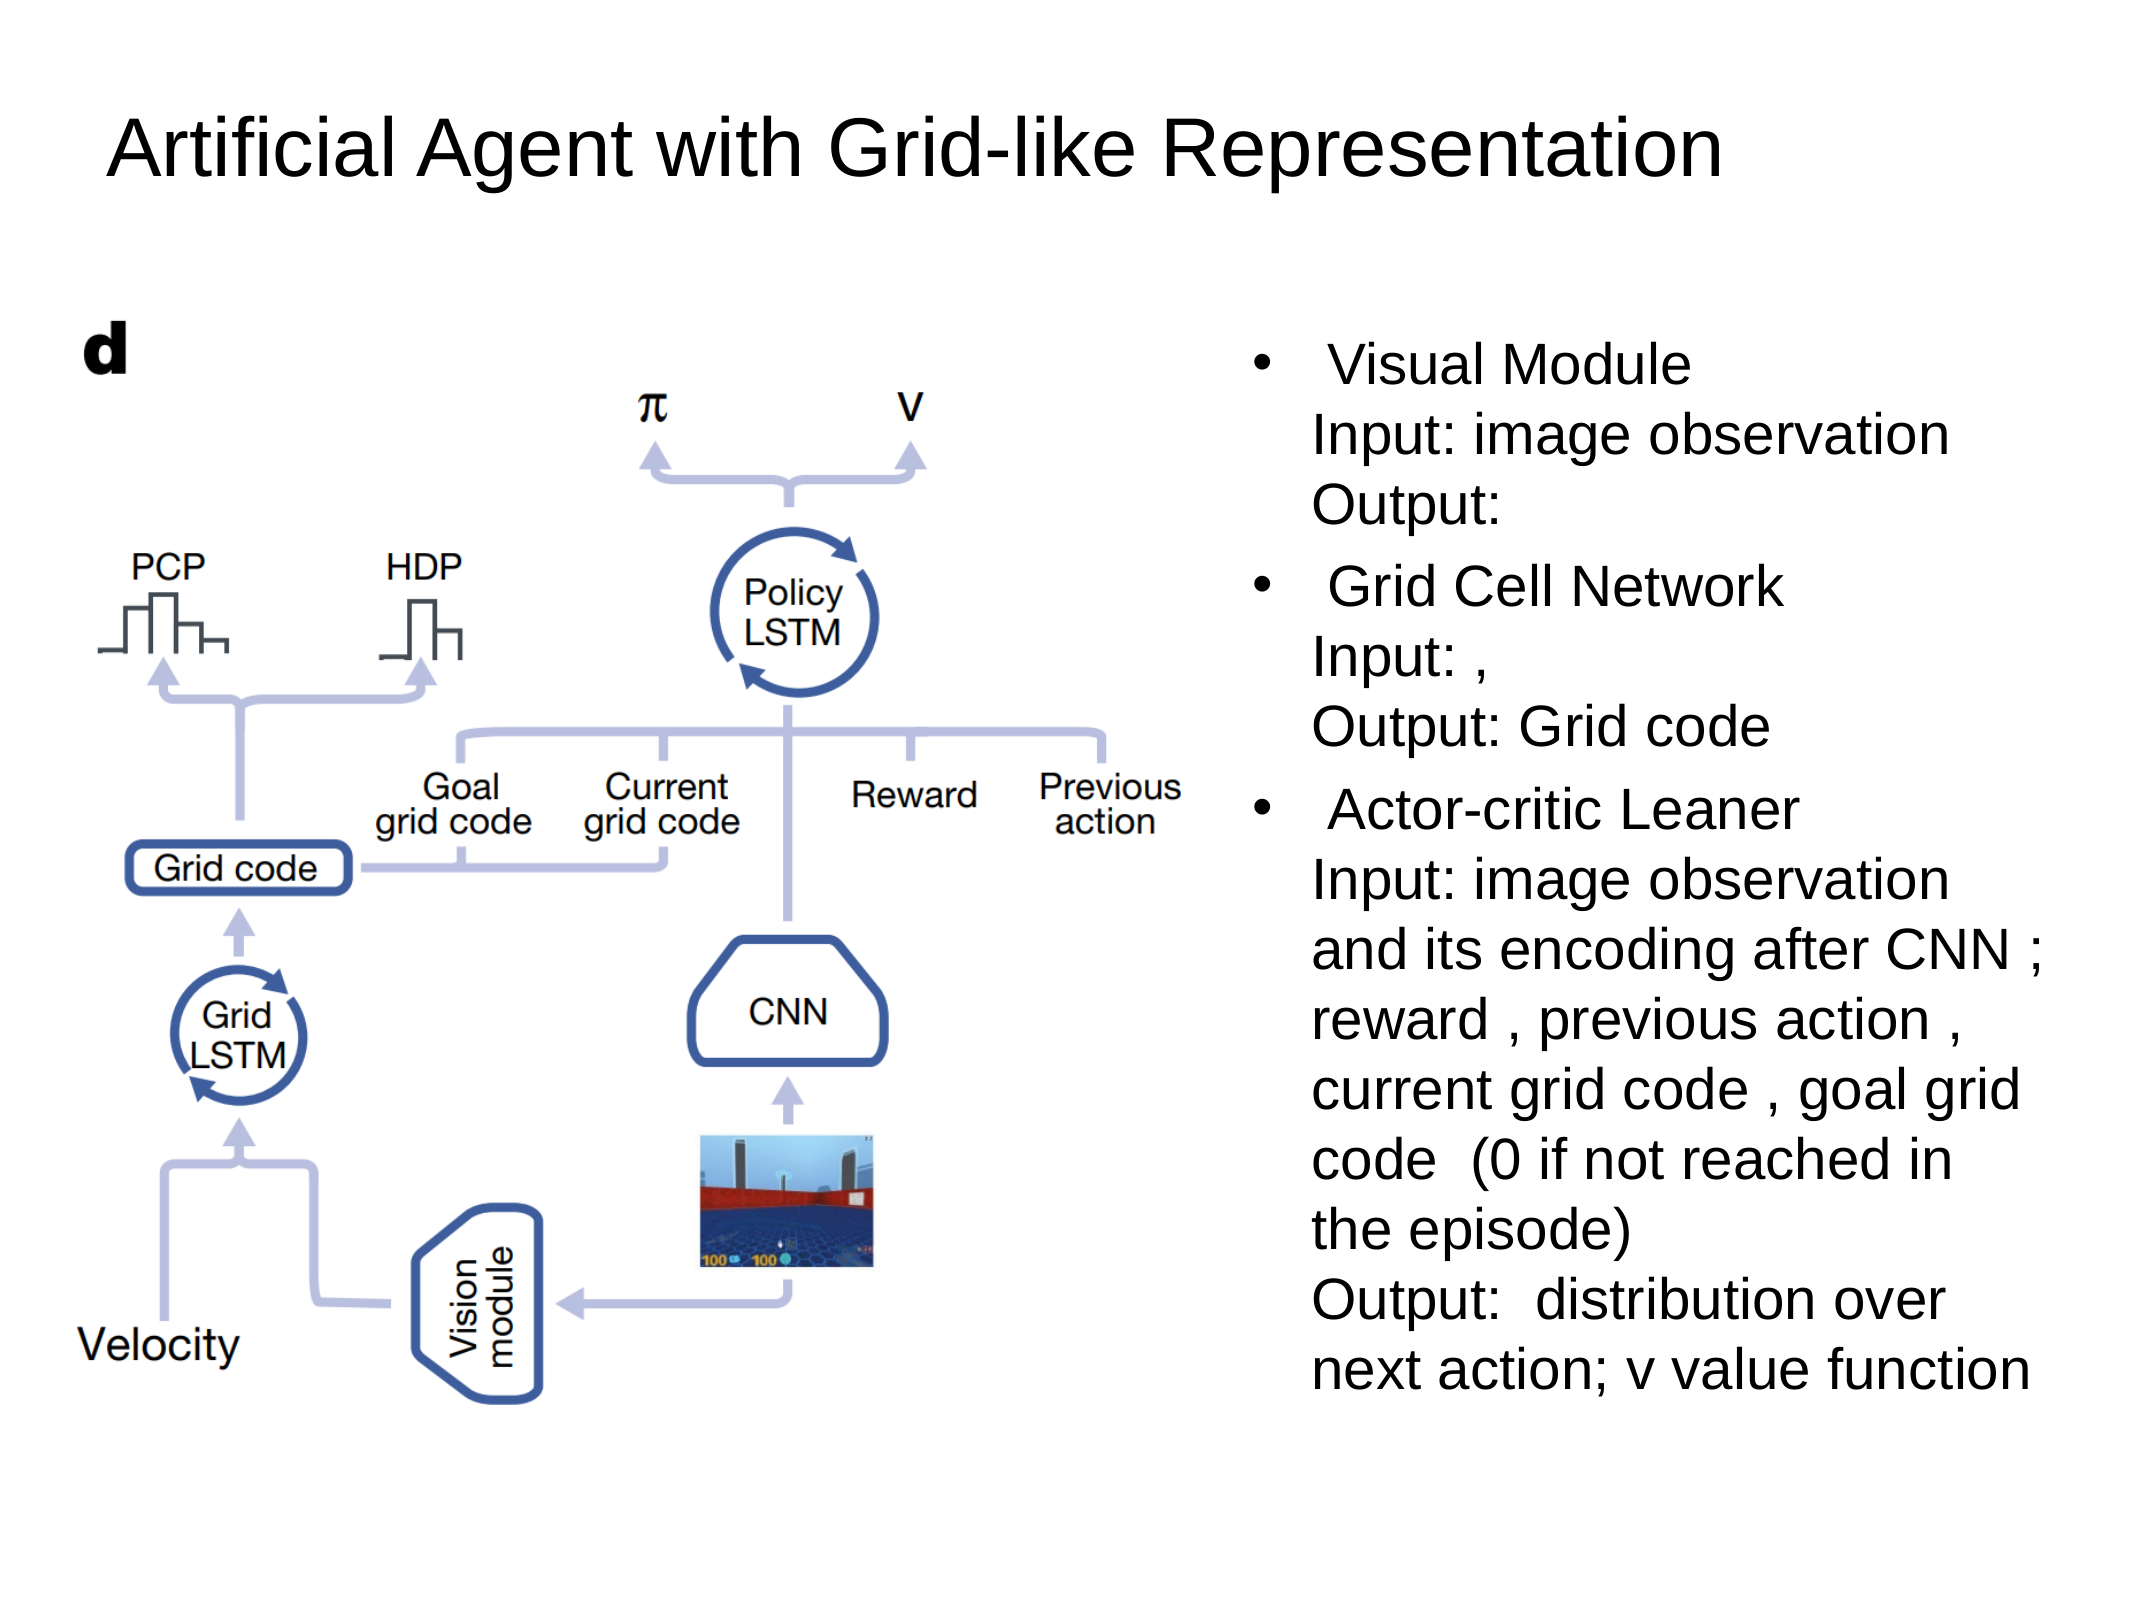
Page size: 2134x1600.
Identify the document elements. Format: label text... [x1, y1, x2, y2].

picture [52, 290, 1186, 1437]
title Artificial Agent with Grid-like Representation [97, 51, 1794, 235]
